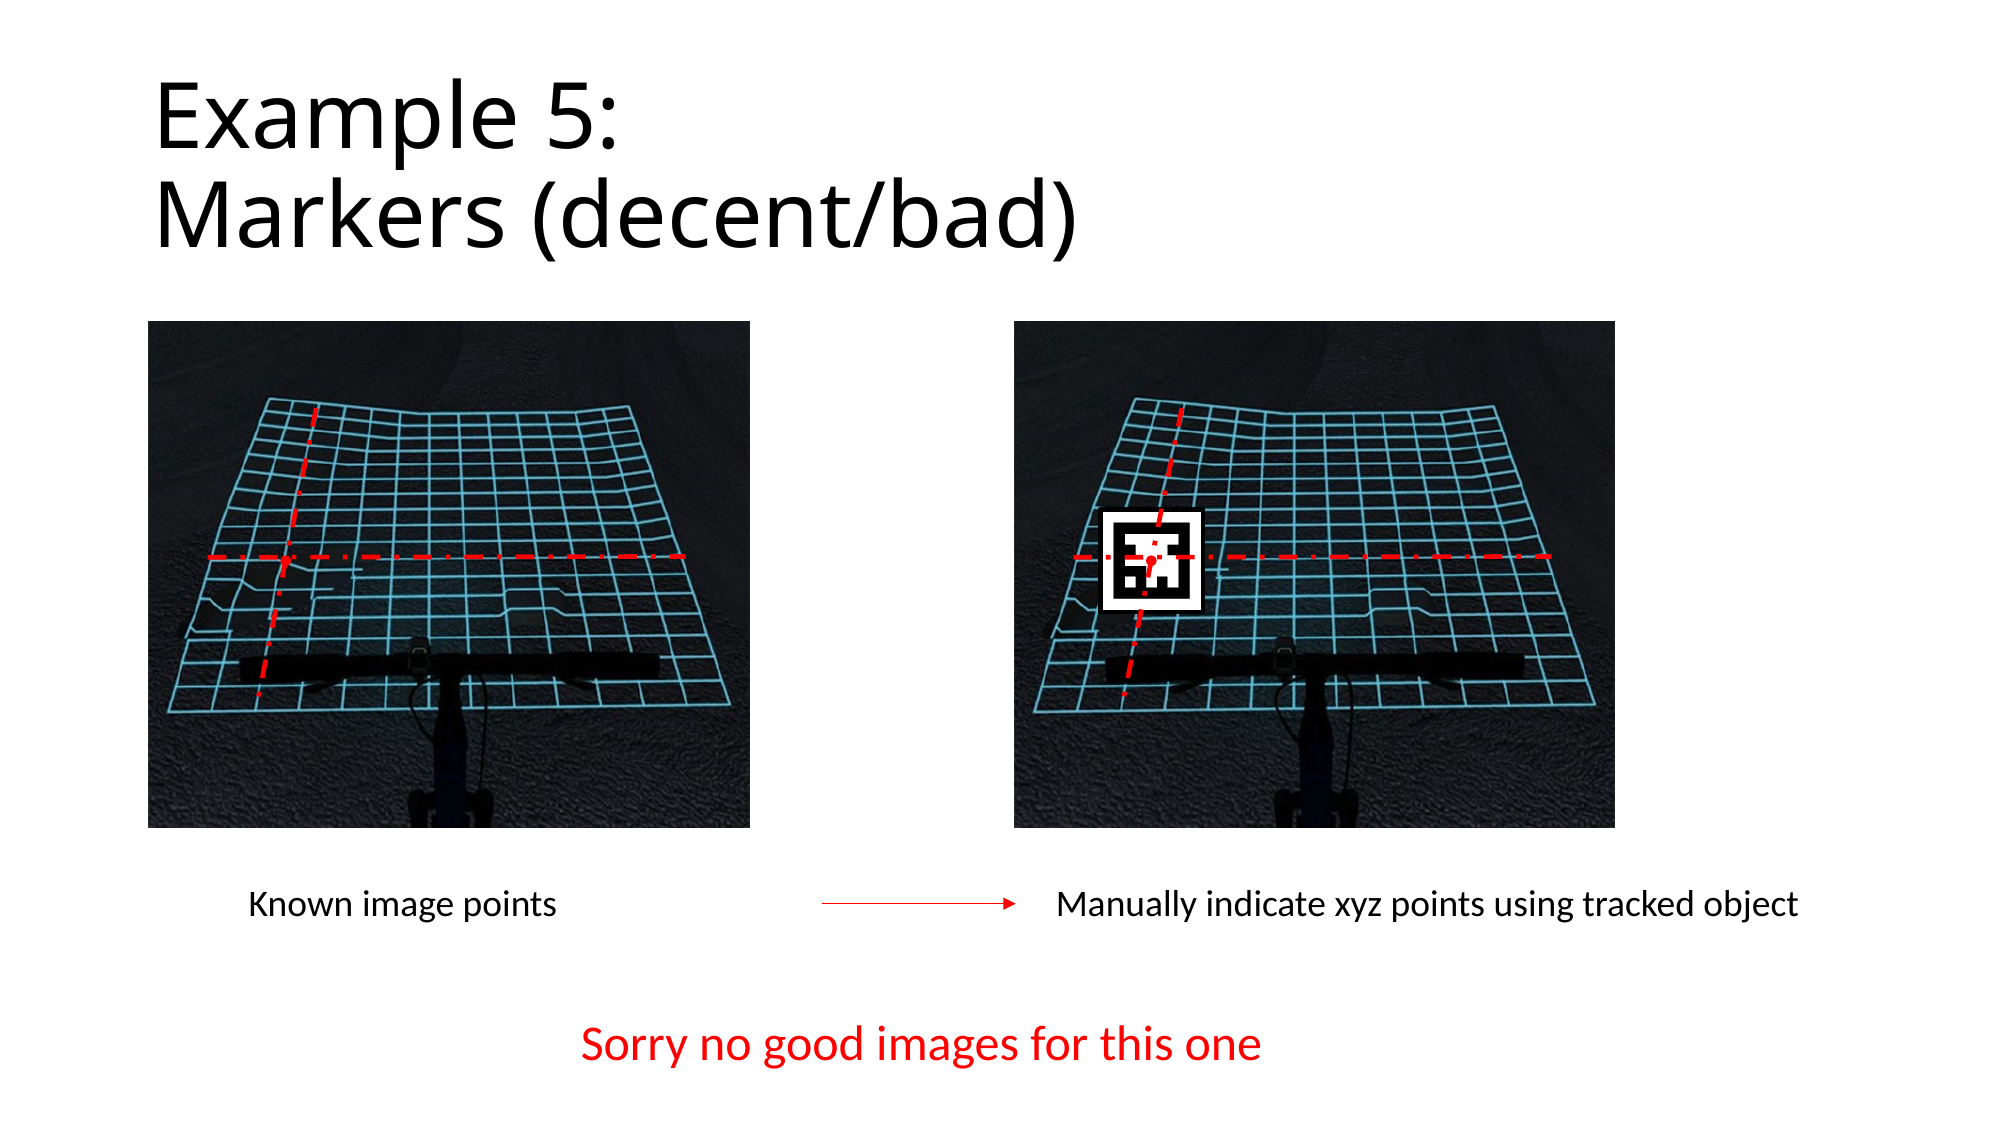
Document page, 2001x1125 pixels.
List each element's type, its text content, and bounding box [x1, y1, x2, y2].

text_box Known image points [233, 872, 573, 932]
title Example 5: Markers (decent/bad) [137, 59, 1863, 278]
text_box Sorry no good images for this one [566, 1002, 1278, 1078]
picture [1014, 321, 1615, 828]
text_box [258, 408, 317, 698]
text_box Manually indicate xyz points using tracked object [1041, 872, 1815, 932]
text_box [1123, 408, 1182, 698]
picture [148, 321, 750, 828]
